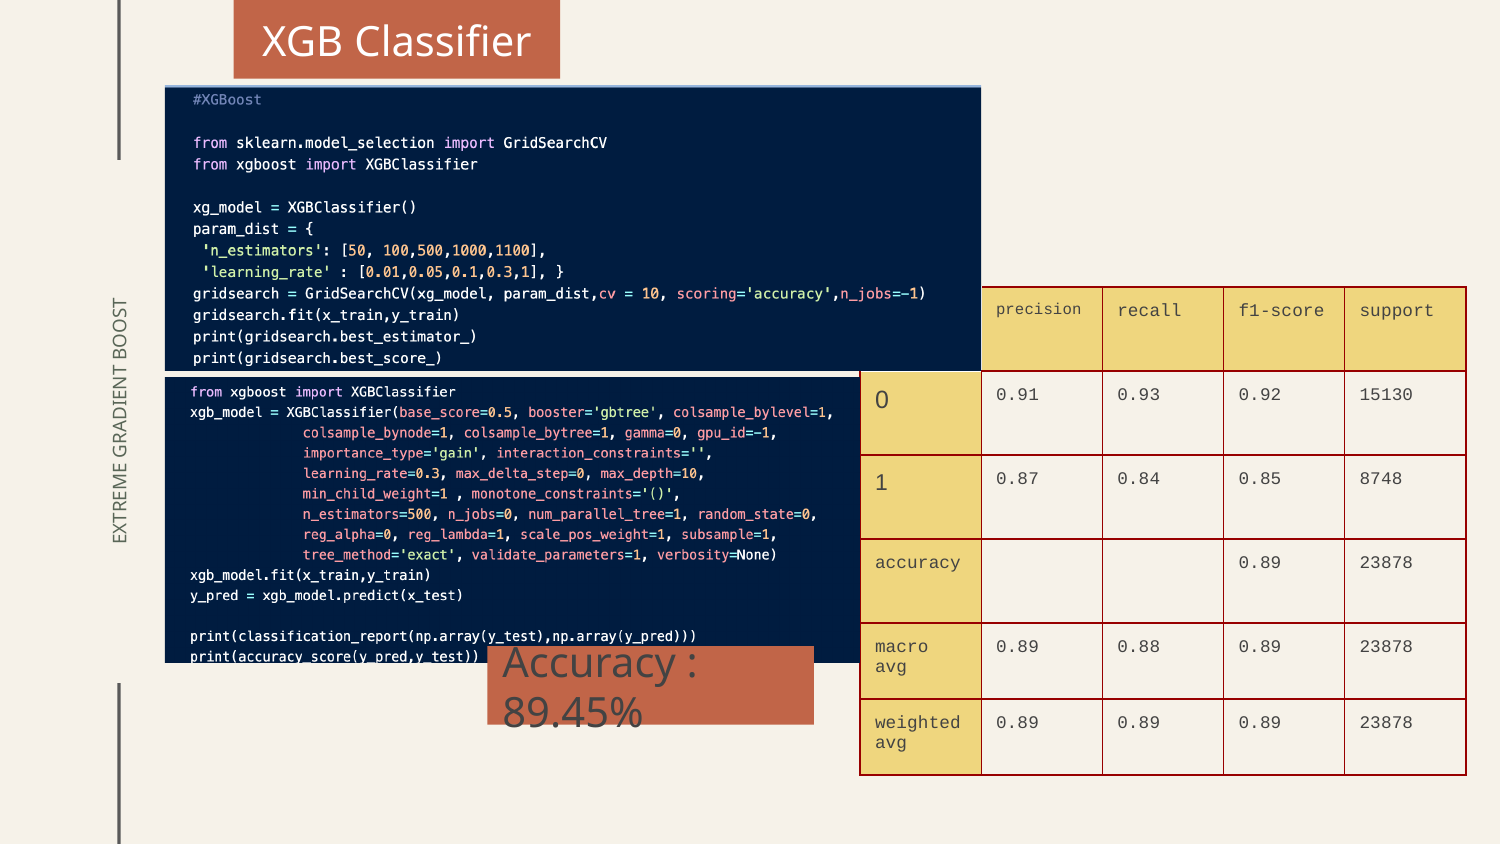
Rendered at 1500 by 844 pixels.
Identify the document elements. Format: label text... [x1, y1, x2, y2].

table_cell 0.91 [982, 372, 1102, 454]
table_cell 0.93 [1103, 372, 1223, 454]
table_cell macro avg [861, 624, 981, 698]
table_cell 0.89 [1103, 700, 1223, 774]
table_cell 23878 [1345, 624, 1465, 698]
table_cell 23878 [1345, 540, 1465, 622]
table_cell 1 [865, 456, 981, 538]
picture [164, 377, 861, 664]
table_cell 0 [865, 378, 981, 454]
table_header f1-score [1224, 288, 1344, 370]
text_box Accuracy : 89.45% [487, 671, 814, 725]
table_cell weighted avg [861, 700, 981, 774]
title EXTREME GRADIENT BOOST [92, 117, 146, 725]
table_cell accuracy [865, 540, 981, 622]
table_cell 0.87 [982, 456, 1102, 538]
table_cell 8748 [1345, 456, 1465, 538]
table_cell 0.89 [1224, 540, 1344, 622]
table_cell 23878 [1345, 700, 1465, 774]
table_cell 0.89 [1224, 700, 1344, 774]
table_cell 15130 [1345, 372, 1465, 454]
text_box XGB Classifier [233, 0, 561, 79]
table_cell 0.84 [1103, 456, 1223, 538]
table_header support [1345, 288, 1465, 370]
picture [164, 85, 982, 372]
table_cell 0.89 [982, 624, 1102, 698]
table_cell 0.88 [1103, 624, 1223, 698]
table_cell 0.85 [1224, 456, 1344, 538]
table_cell 0.89 [1224, 624, 1344, 698]
table_cell 0.89 [982, 700, 1102, 774]
table_cell [1103, 540, 1223, 622]
table_header recall [1103, 288, 1223, 370]
table_cell 0.92 [1224, 372, 1344, 454]
table_header precision [986, 288, 1102, 370]
table_cell [982, 540, 1102, 622]
